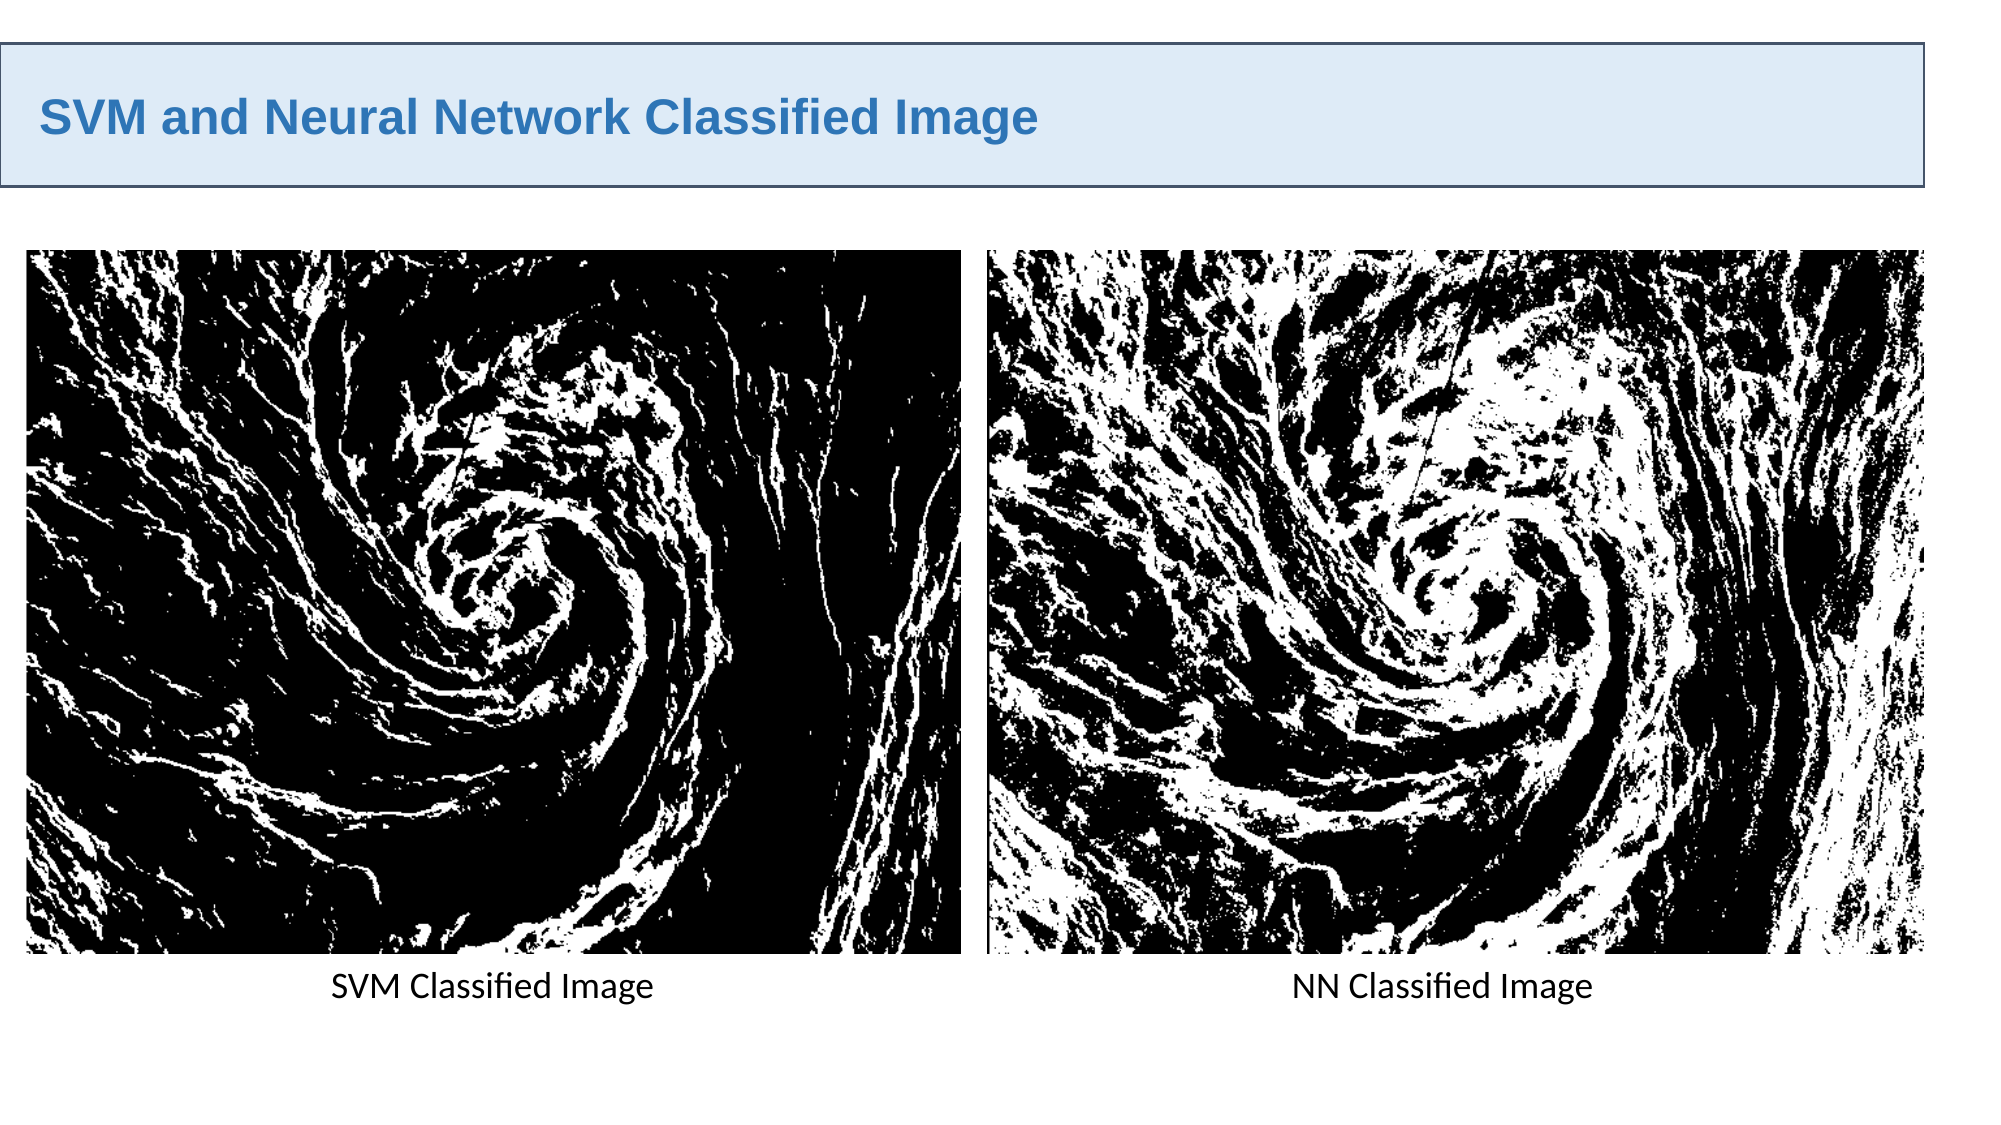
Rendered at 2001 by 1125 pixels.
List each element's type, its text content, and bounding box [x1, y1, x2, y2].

text_box NN Classified Image [1170, 954, 1716, 1014]
picture [987, 250, 1924, 954]
text_box SVM Classified Image [220, 954, 766, 1014]
picture [24, 250, 961, 954]
text_box [0, 42, 1925, 188]
text_box SVM and Neural Network Classified Image [24, 77, 1866, 152]
